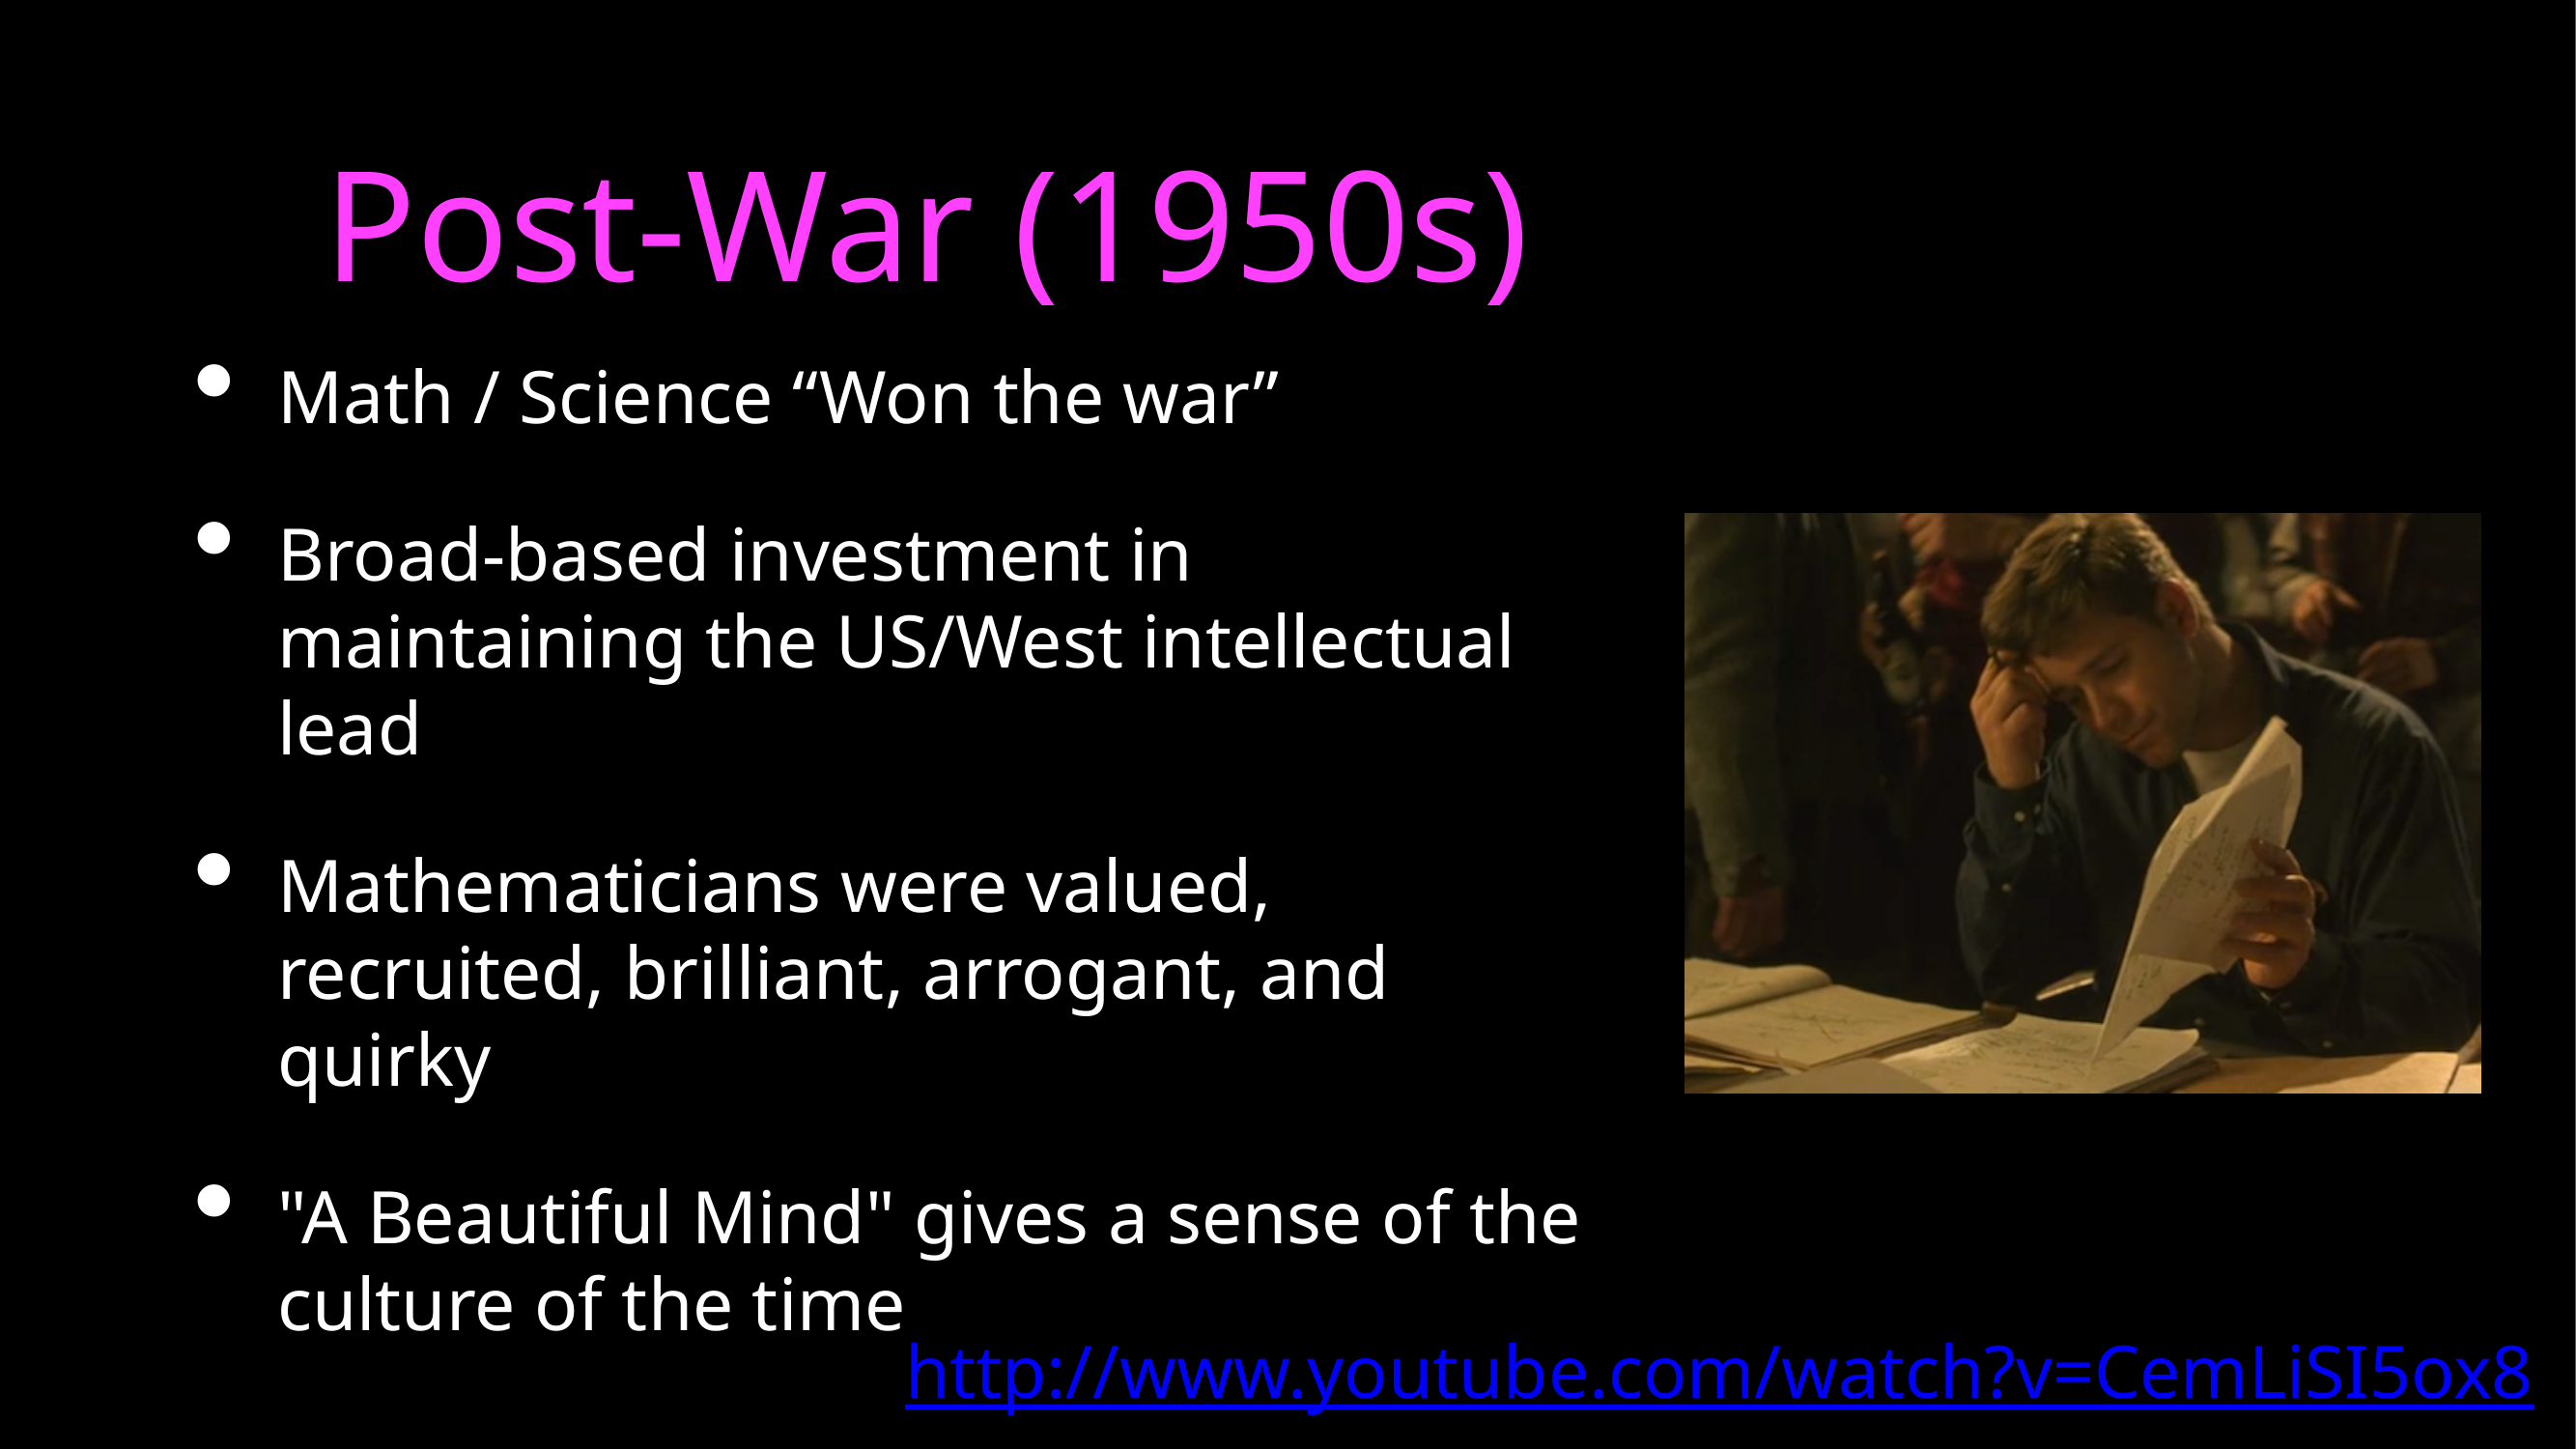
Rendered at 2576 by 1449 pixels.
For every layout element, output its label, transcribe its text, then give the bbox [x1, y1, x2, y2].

title Post-War (1950s) [183, 38, 1671, 404]
list Math / Science “Won the war” Broad-based investment in maintaining the US/West intellectual lead Mathematicians were valued, recruited, brilliant, arrogant, and quirky "A Beautiful Mind" gives a sense of the culture of the time [152, 406, 1604, 1291]
text_box http://www.youtube.com/watch?v=CemLiSI5ox8 [896, 1318, 2543, 1434]
picture [1684, 512, 2481, 1094]
